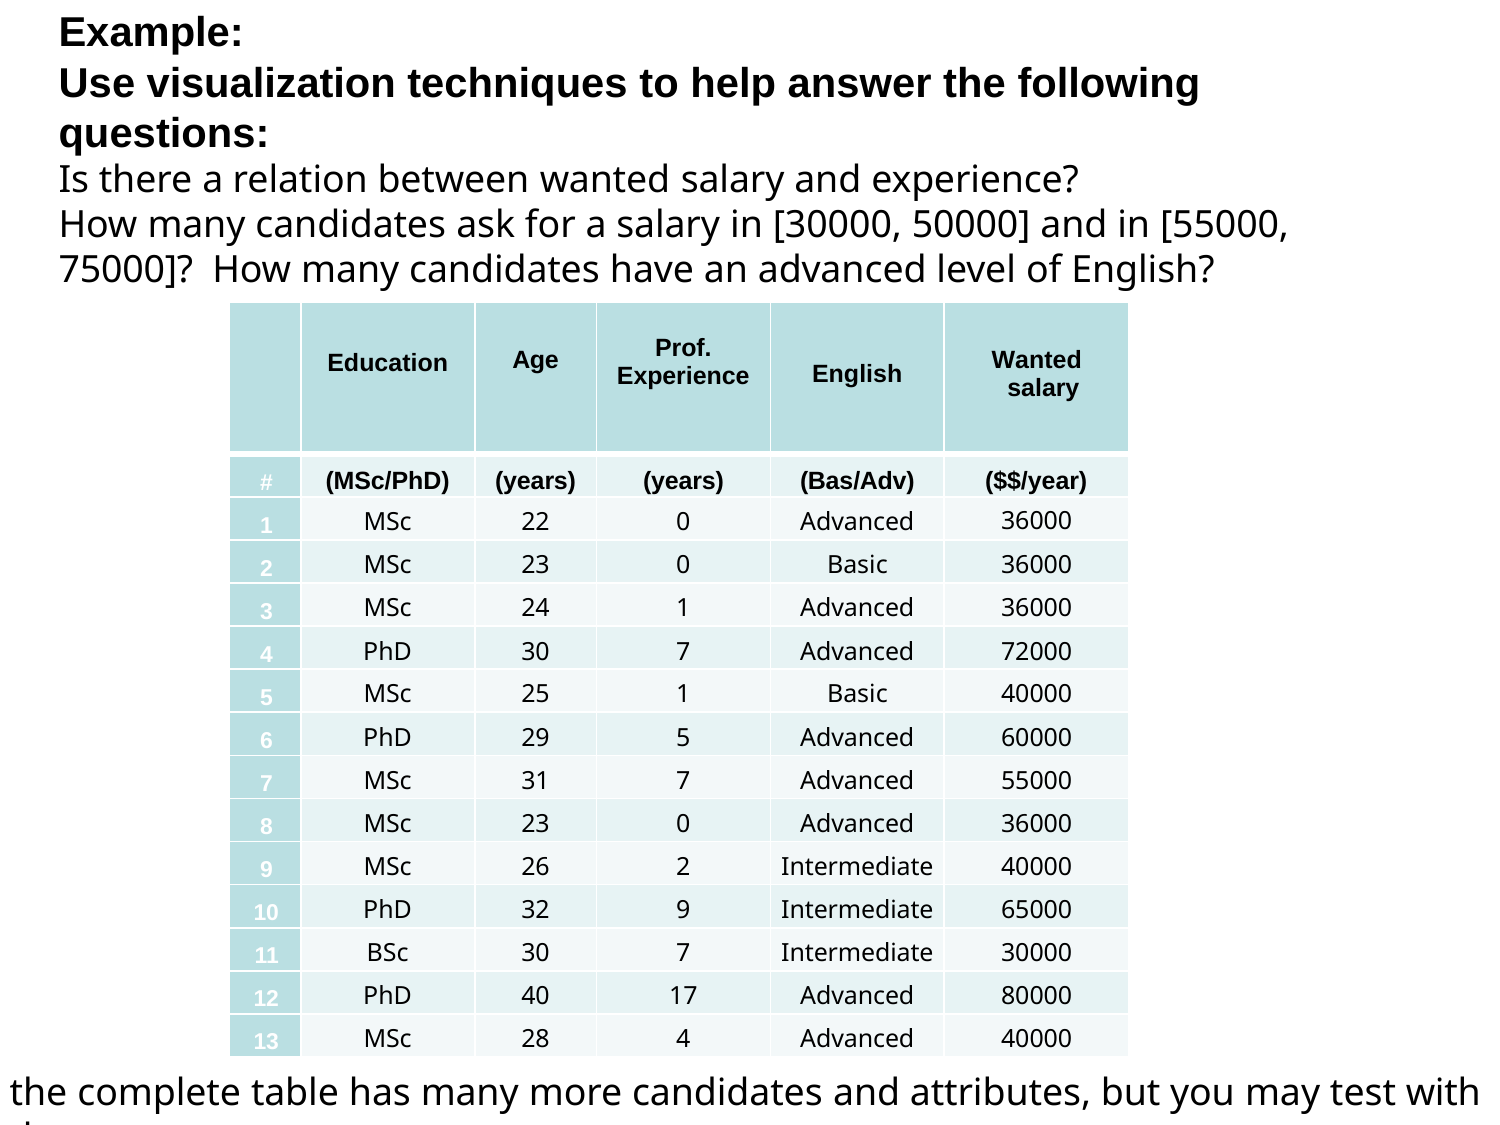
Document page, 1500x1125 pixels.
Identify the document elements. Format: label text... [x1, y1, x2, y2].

table_cell 60000 [945, 713, 1128, 755]
table_cell 7 [597, 929, 770, 970]
table_cell Advanced [771, 498, 943, 539]
table_cell PhD [302, 627, 474, 668]
table_cell ($$/year) [945, 457, 1128, 496]
table_cell 11 [230, 929, 300, 970]
table_cell 9 [230, 842, 300, 884]
table_cell 32 [476, 885, 596, 927]
table_cell Advanced [771, 756, 943, 798]
table_cell Advanced [771, 713, 943, 755]
table_cell 12 [230, 972, 300, 1013]
table_cell 36000 [945, 584, 1128, 625]
table_cell 65000 [945, 885, 1128, 927]
table_cell 5 [597, 713, 770, 755]
table_cell 4 [597, 1015, 770, 1056]
table_cell (MSc/PhD) [302, 457, 474, 496]
table_cell MSc [302, 1015, 474, 1056]
table_cell 23 [476, 541, 596, 582]
table_cell 0 [597, 541, 770, 582]
table_cell 26 [476, 842, 596, 884]
table_cell PhD [302, 885, 474, 927]
table_cell MSc [302, 756, 474, 798]
table_cell 28 [476, 1015, 596, 1056]
table_header Prof. Experience [597, 303, 770, 451]
text_box the complete table has many more candidates and attributes, but you may test with these [7, 1066, 1491, 1125]
table_cell 2 [597, 842, 770, 884]
table_cell 2 [230, 541, 300, 582]
table_cell 22 [476, 498, 596, 539]
table_cell 36000 [945, 541, 1128, 582]
table_cell 6 [230, 713, 300, 755]
table_cell (years) [476, 457, 596, 496]
table_header English [771, 303, 943, 451]
table_cell Advanced [771, 627, 943, 668]
table_cell 40000 [945, 842, 1128, 884]
table_cell 5 [230, 670, 300, 711]
table_cell 40000 [945, 670, 1128, 711]
table_cell MSc [302, 584, 474, 625]
table_header Education [302, 303, 474, 451]
table_cell MSc [302, 799, 474, 841]
table_cell 13 [230, 1015, 300, 1056]
table_cell 30000 [945, 929, 1128, 970]
table_cell 1 [597, 584, 770, 625]
table_header Age [476, 303, 596, 451]
table_cell 4 [230, 627, 300, 668]
table_cell 36000 [945, 498, 1128, 539]
table_cell 0 [597, 498, 770, 539]
table_header Wanted salary [945, 303, 1128, 451]
table_cell 25 [476, 670, 596, 711]
table_cell PhD [302, 713, 474, 755]
table_cell 72000 [945, 627, 1128, 668]
table_cell MSc [302, 670, 474, 711]
table_cell 24 [476, 584, 596, 625]
text_box Is there a relation between wanted salary and experience? How many candidates ask for a salary in [30000, 50000] and in [55000, 75000]? How many candidates have an advanced level of English? [56, 153, 1388, 291]
table_cell 80000 [945, 972, 1128, 1013]
table_cell 29 [476, 713, 596, 755]
table_cell Basic [771, 670, 943, 711]
table_cell 55000 [945, 756, 1128, 798]
table_cell 23 [476, 799, 596, 841]
table_cell MSc [302, 842, 474, 884]
table_cell Intermediate [771, 842, 943, 884]
table_cell (Bas/Adv) [771, 457, 943, 496]
table_cell 31 [476, 756, 596, 798]
table_cell 7 [597, 627, 770, 668]
table_cell 36000 [945, 799, 1128, 841]
table_cell 8 [230, 799, 300, 841]
table_cell 30 [476, 929, 596, 970]
table_cell Intermediate [771, 885, 943, 927]
table_cell Advanced [771, 972, 943, 1013]
table_cell 10 [230, 885, 300, 927]
table_cell MSc [302, 498, 474, 539]
table_cell 3 [230, 584, 300, 625]
table_cell 40 [476, 972, 596, 1013]
table_cell 0 [597, 799, 770, 841]
table_cell 7 [230, 756, 300, 798]
table_cell (years) [597, 457, 770, 496]
table_cell PhD [302, 972, 474, 1013]
table_cell Advanced [771, 1015, 943, 1056]
table_cell 40000 [945, 1015, 1128, 1056]
table_cell 1 [597, 670, 770, 711]
table_cell # [230, 457, 300, 496]
table_cell 9 [597, 885, 770, 927]
table_cell Advanced [771, 584, 943, 625]
table_cell Basic [771, 541, 943, 582]
table_cell Intermediate [771, 929, 943, 970]
table_cell MSc [302, 541, 474, 582]
table_header [230, 303, 300, 451]
title Example: Use visualization techniques to help answer the following questions: [56, 3, 1424, 194]
table_cell 7 [597, 756, 770, 798]
table_cell 1 [230, 498, 300, 539]
table_cell 17 [597, 972, 770, 1013]
table_cell 30 [476, 627, 596, 668]
table_cell BSc [302, 929, 474, 970]
table_cell Advanced [771, 799, 943, 841]
